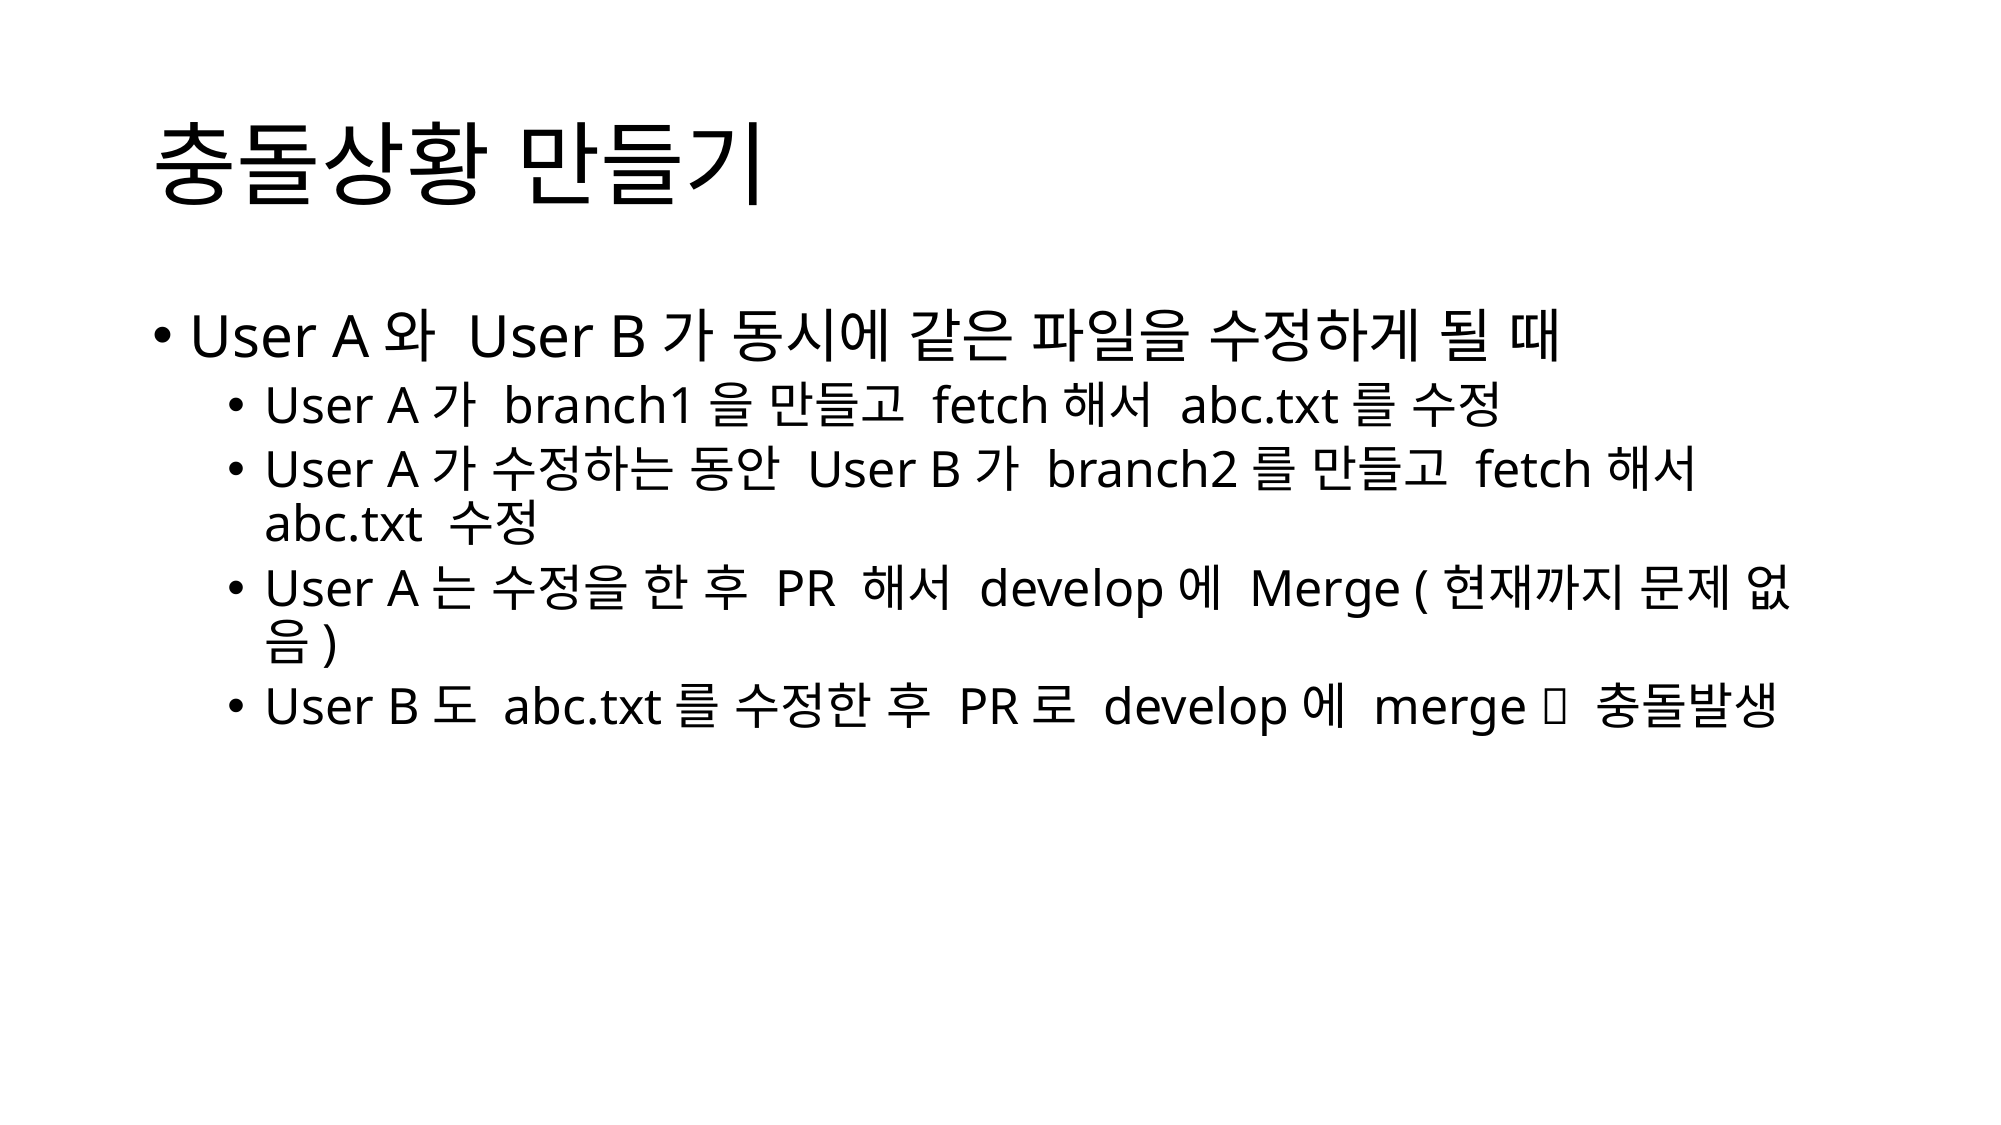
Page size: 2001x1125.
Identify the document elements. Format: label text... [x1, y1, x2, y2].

list User A와 User B가 동시에 같은 파일을 수정하게 될 때 User A가 branch1을 만들고 fetch해서 abc.txt를 수정 User A가 수정하는 동안 User B가 branch2를 만들고 fetch해서 abc.txt 수정 User A는 수정을 한 후 PR 해서 develop에 Merge (현재까지 문제 없음) User B도 abc.txt를 수정한 후 PR로 develop에 merge  충돌발생 [137, 299, 1863, 1014]
title 충돌상황 만들기 [137, 59, 1863, 278]
